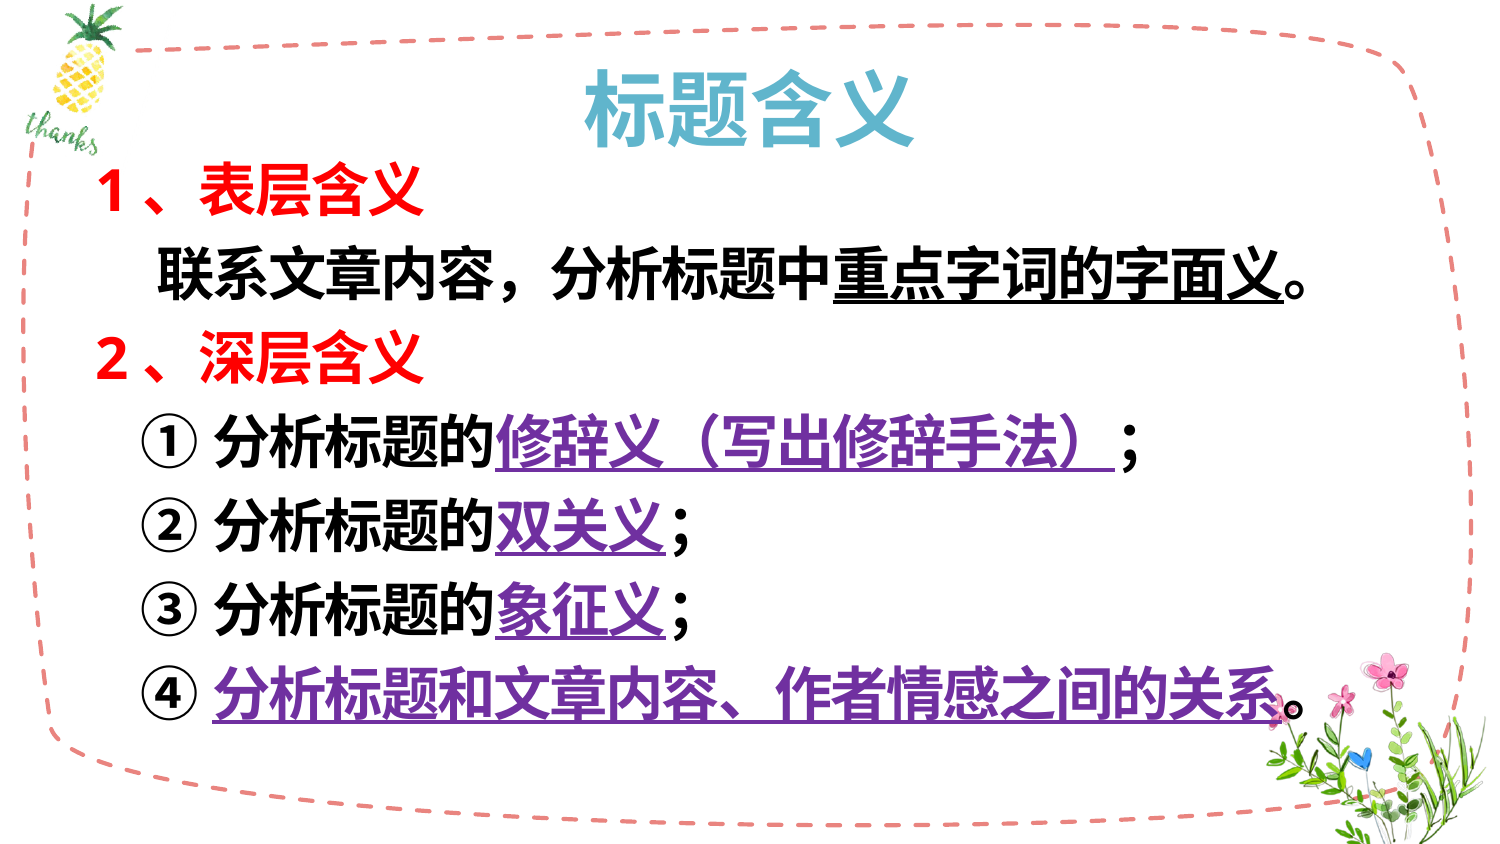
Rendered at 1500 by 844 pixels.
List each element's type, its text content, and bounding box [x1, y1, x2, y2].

text_box 标题含义 [572, 51, 928, 132]
text_box 1、表层含义 联系文章内容，分析标题中重点字词的字面义。 2、深层含义 ①分析标题的修辞义（写出修辞手法）； ②分析标题的双关义； ③分析标题的象征义； ④分析标题和文章内容、作者情感之间的关系。 [80, 132, 1472, 735]
picture [0, 0, 186, 161]
picture [1167, 625, 1491, 844]
text_box [164, 23, 1427, 132]
text_box [22, 156, 1167, 827]
